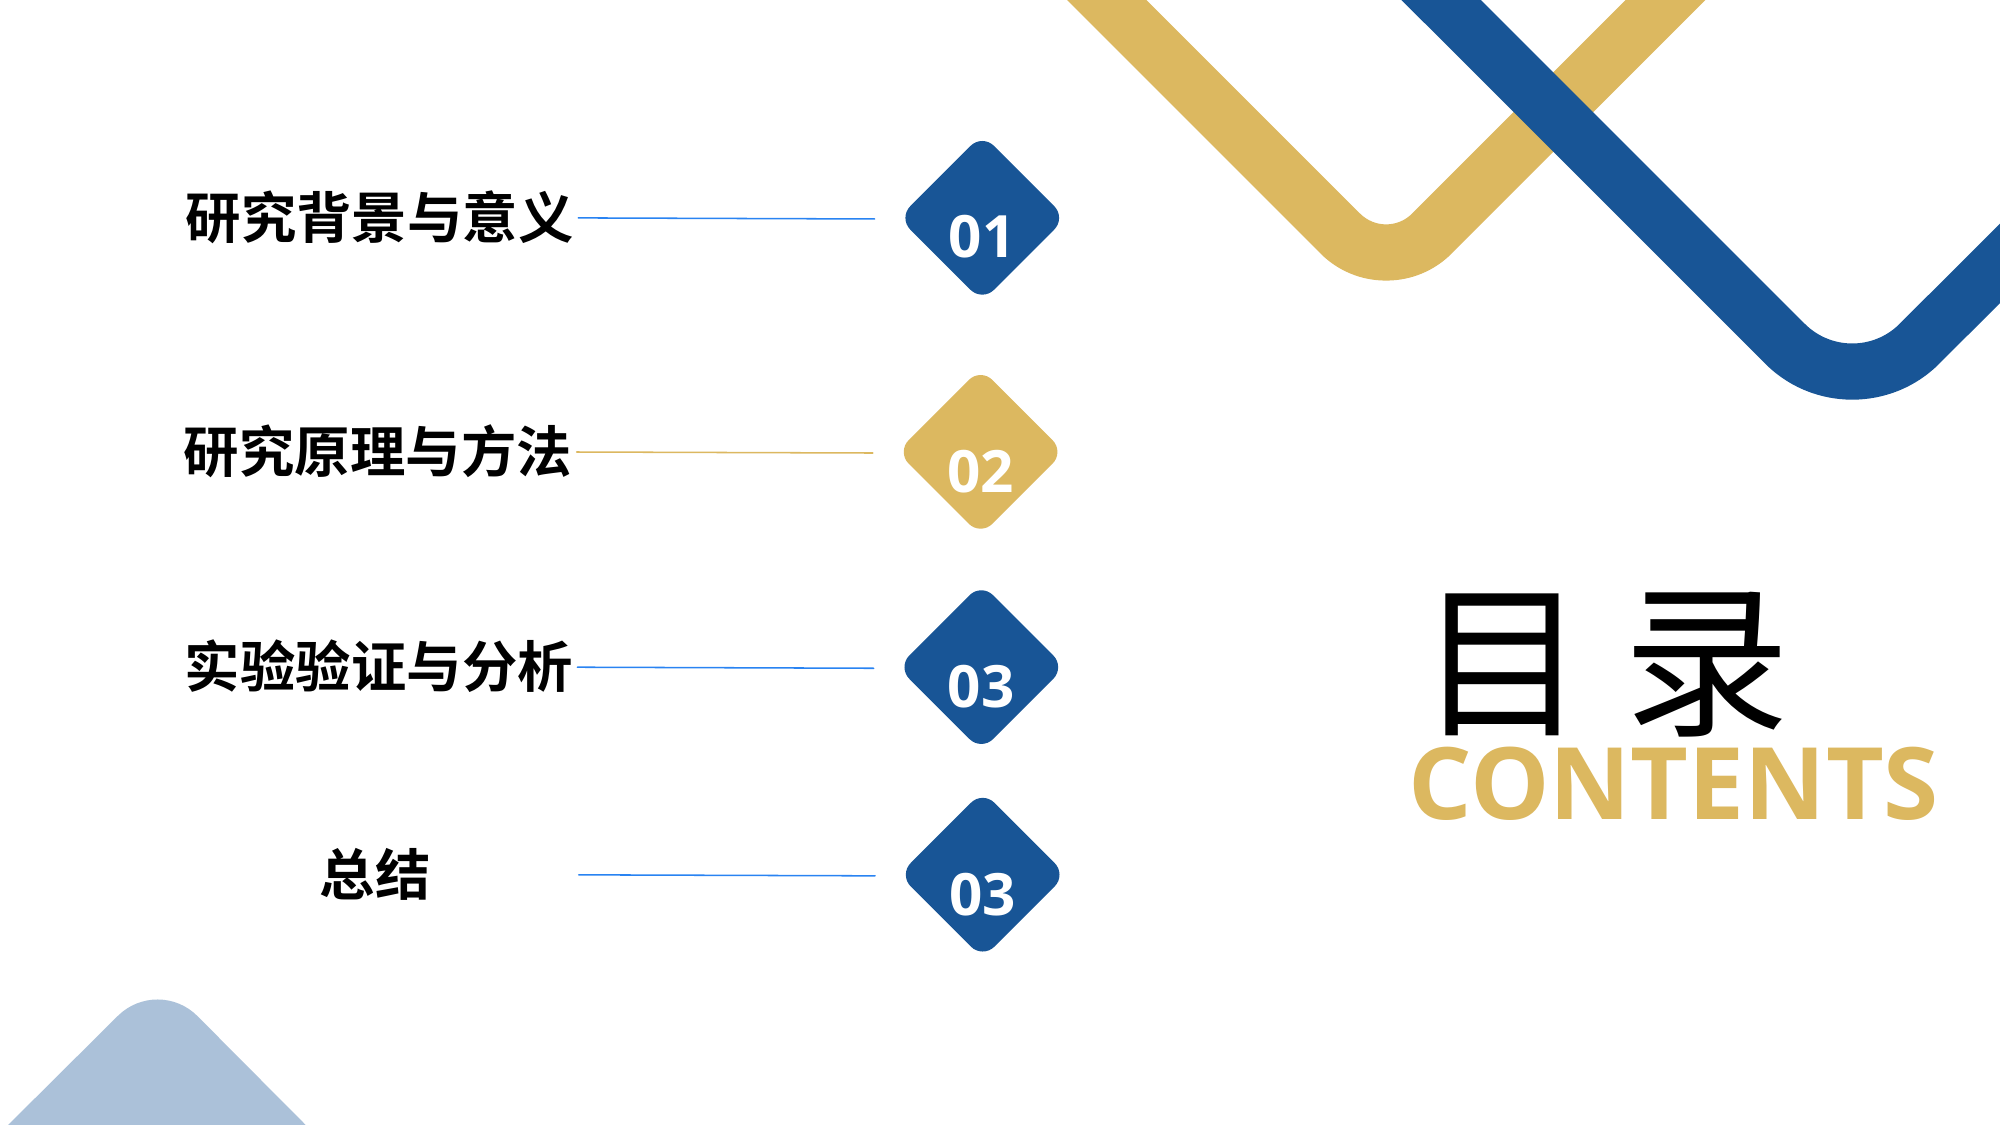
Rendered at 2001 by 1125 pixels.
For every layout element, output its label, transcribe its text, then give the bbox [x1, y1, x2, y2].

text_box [1064, 0, 1398, 282]
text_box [920, 392, 1041, 512]
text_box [0, 1045, 327, 1125]
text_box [1329, 668, 1957, 831]
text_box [185, 152, 613, 250]
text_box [184, 602, 612, 700]
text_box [1398, 0, 2000, 401]
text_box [922, 815, 1043, 935]
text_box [183, 386, 611, 484]
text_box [922, 158, 1042, 278]
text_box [161, 807, 613, 907]
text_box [921, 607, 1041, 727]
text_box 目 录 [1358, 456, 1851, 668]
